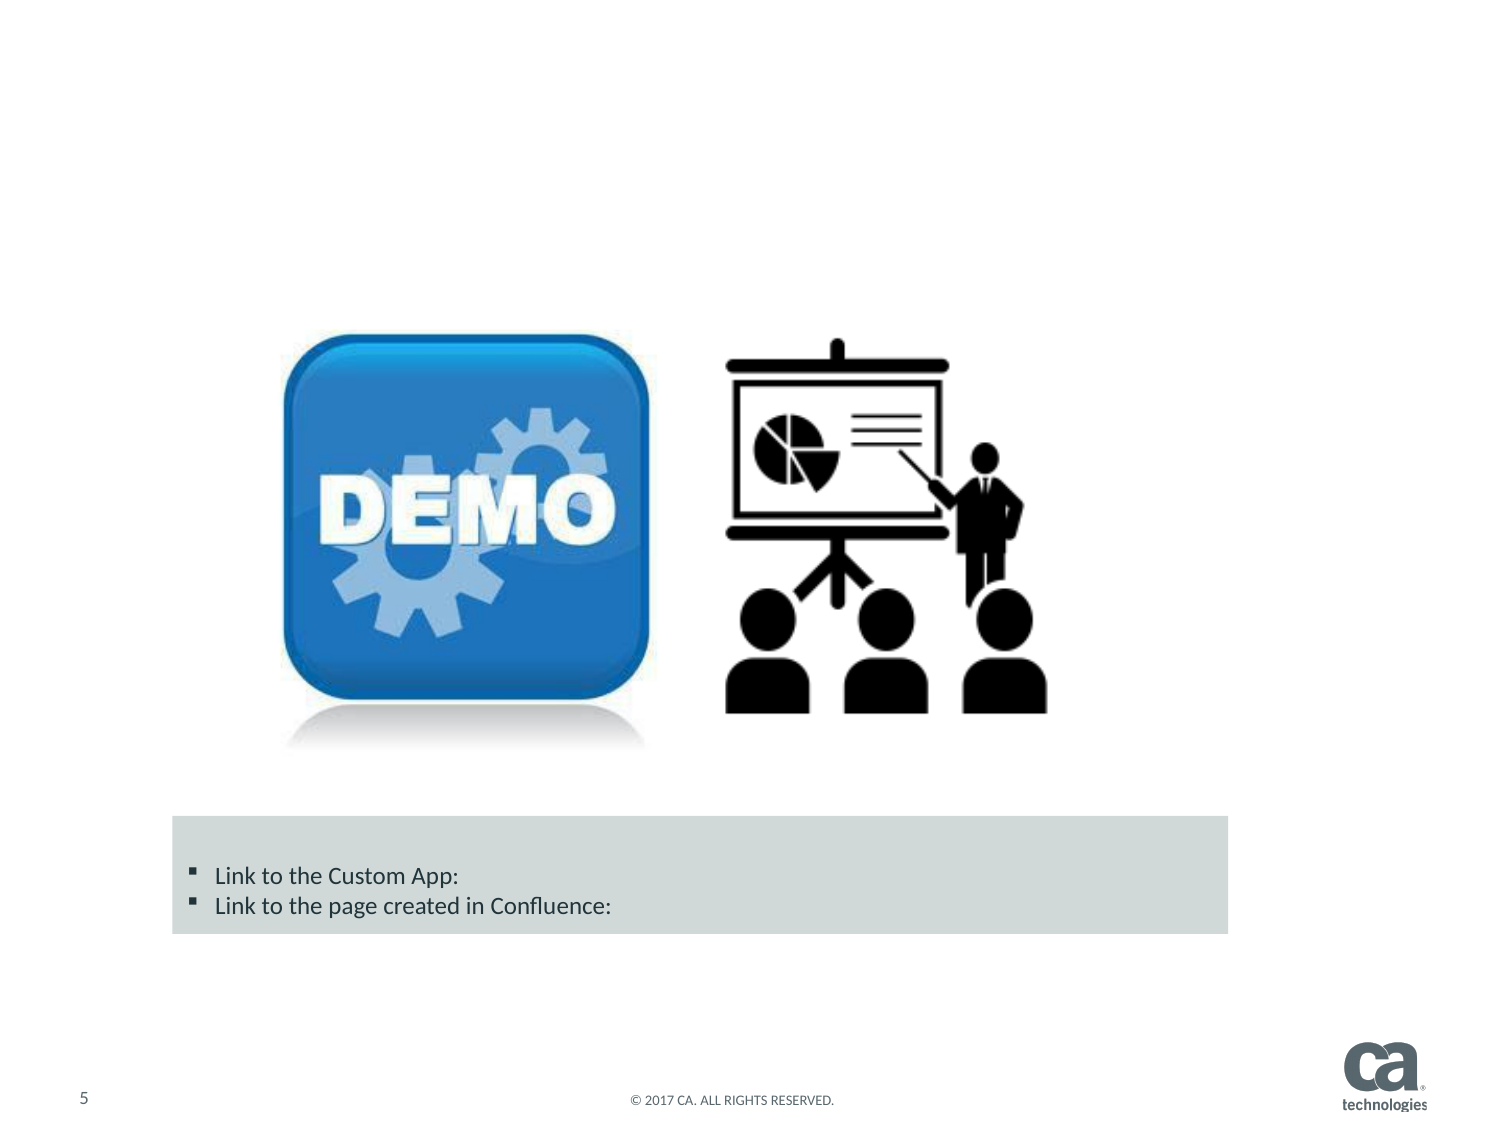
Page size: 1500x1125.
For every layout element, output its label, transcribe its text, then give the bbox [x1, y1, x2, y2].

text_box Link to the Custom App: Link to the page created in Confluence: [172, 815, 1229, 934]
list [704, 317, 1096, 736]
picture [231, 305, 701, 775]
